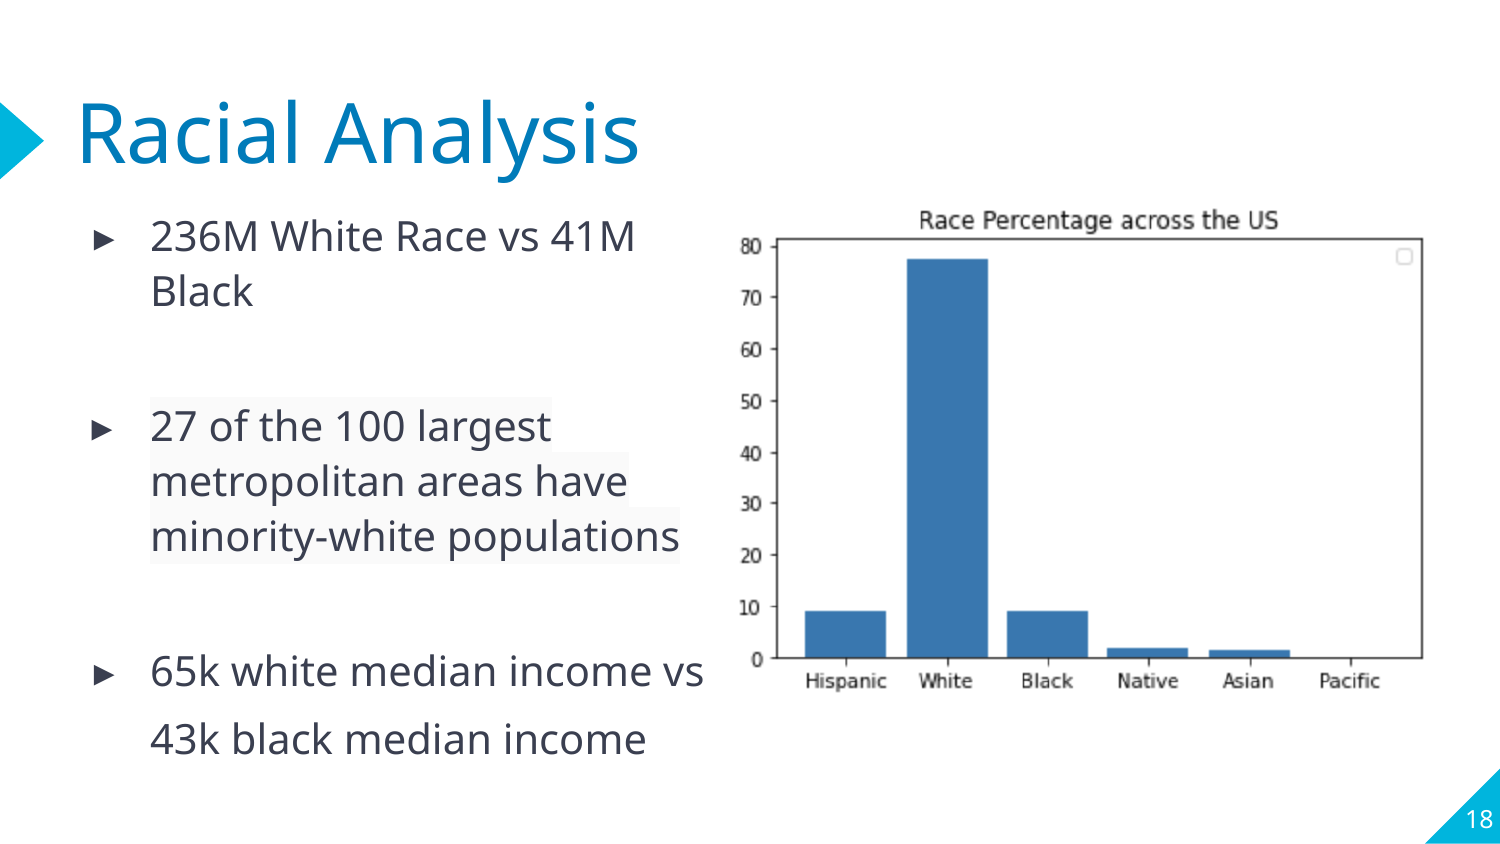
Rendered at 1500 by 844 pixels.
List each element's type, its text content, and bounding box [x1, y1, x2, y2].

picture [718, 205, 1430, 708]
slide_number ‹#› [1418, 760, 1494, 838]
list 236M White Race vs 41M Black 27 of the 100 largest metropolitan areas have minority-white populations 65k white median income vs 43k black median income [75, 205, 739, 725]
title Racial Analysis [75, 99, 1001, 190]
